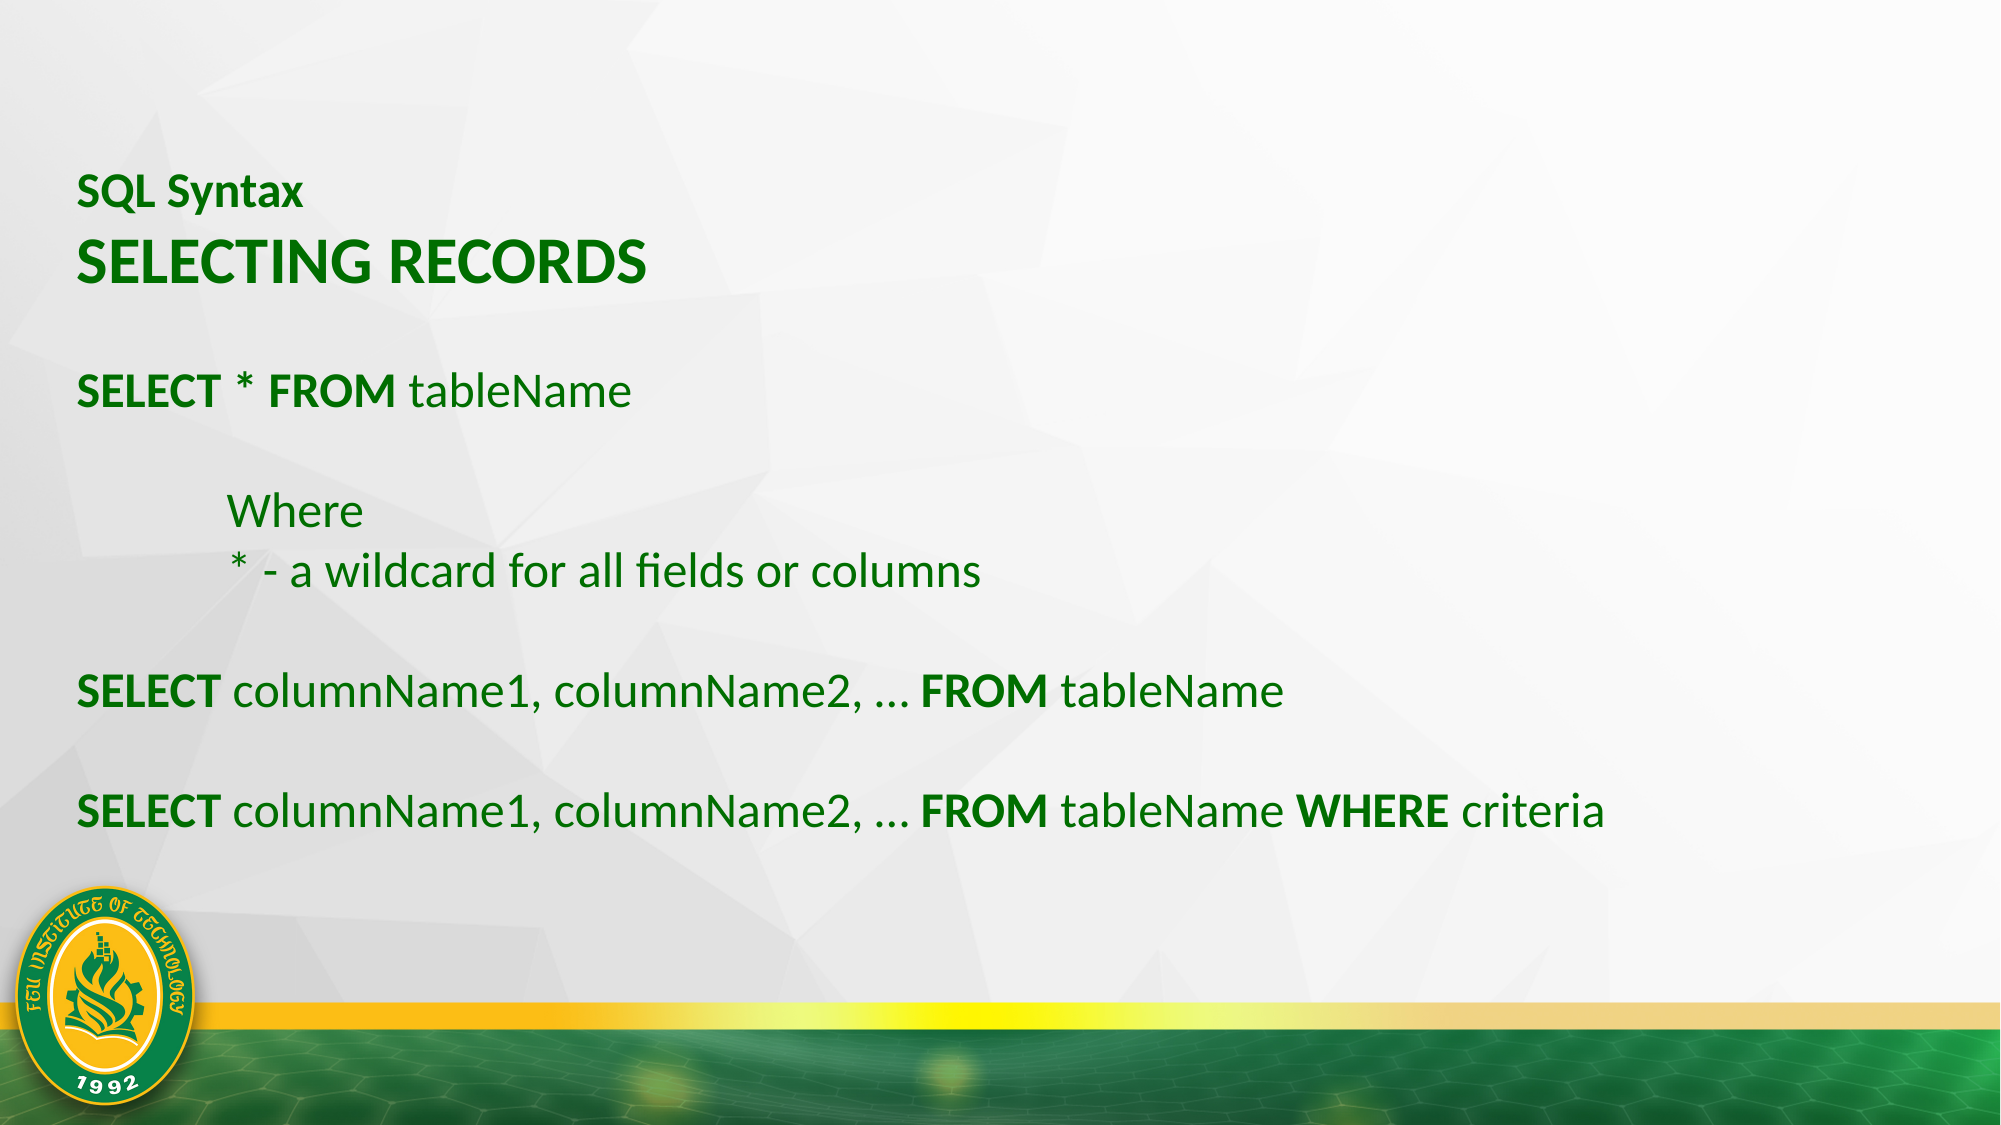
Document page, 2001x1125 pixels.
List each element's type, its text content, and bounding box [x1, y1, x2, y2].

text_box SQL Syntax SELECTING RECORDS SELECT * FROM tableName Where * - a wildcard for all fields or columns SELECT columnName1, columnName2, … FROM tableName SELECT columnName1, columnName2, … FROM tableName WHERE criteria [61, 149, 1896, 845]
picture [0, 0, 2001, 1125]
